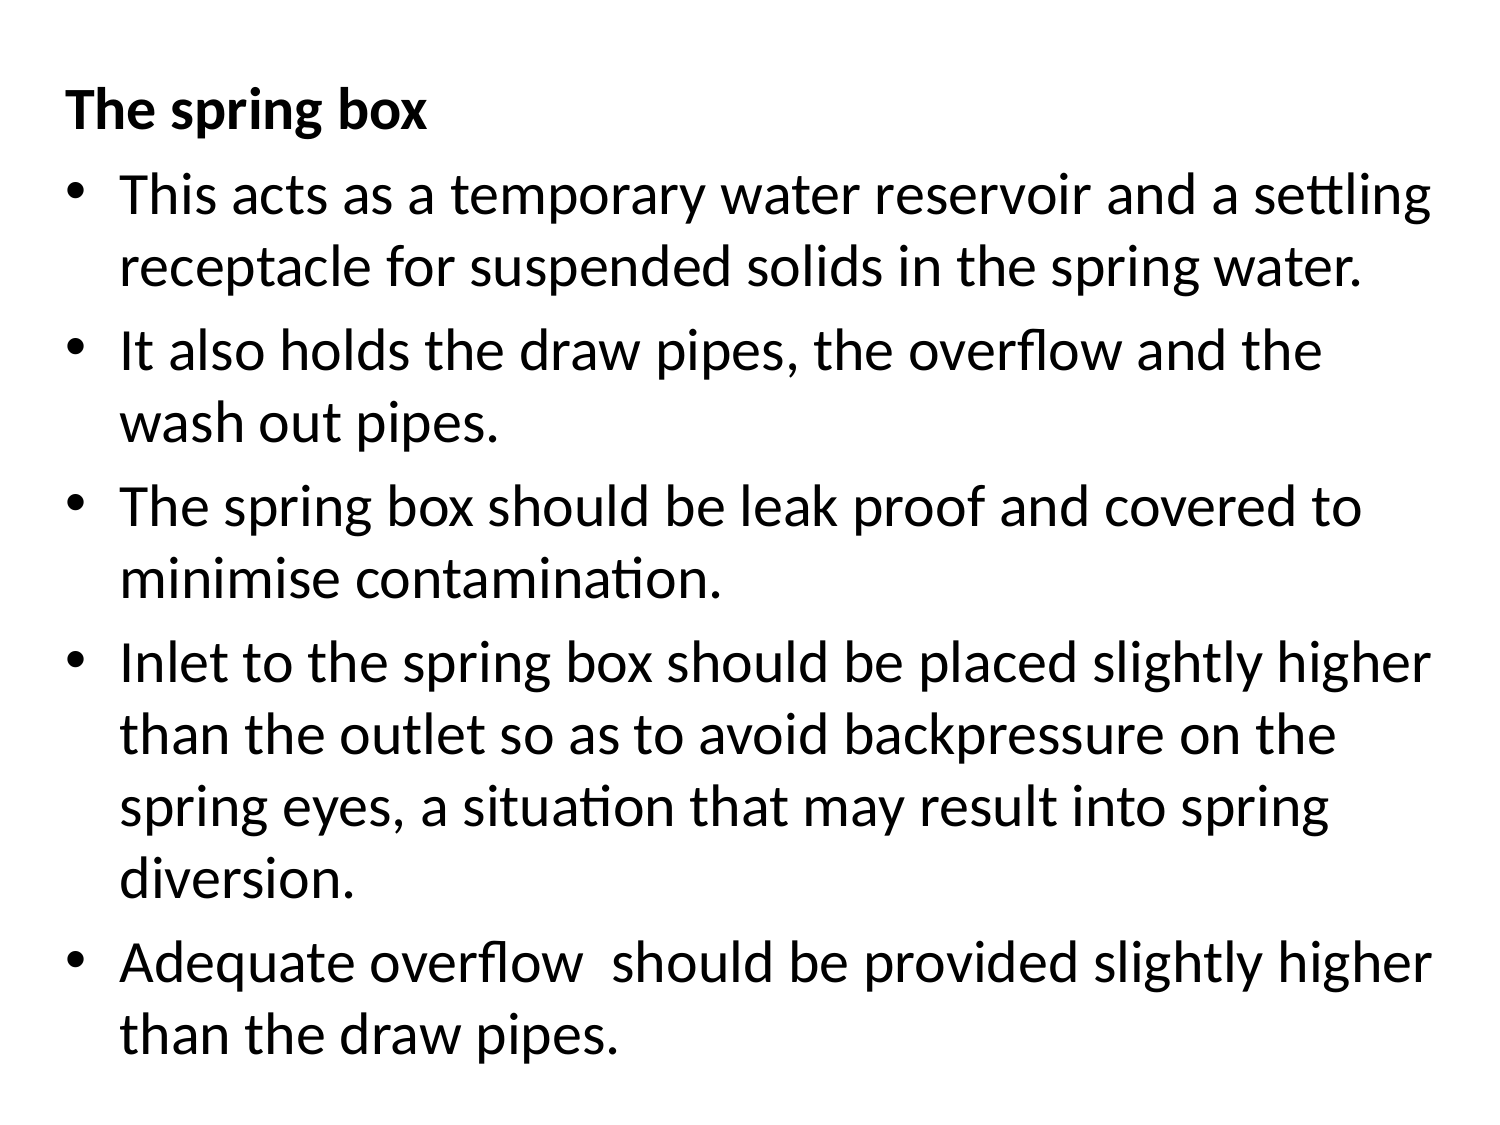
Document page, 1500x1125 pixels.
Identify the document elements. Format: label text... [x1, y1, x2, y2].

list The spring box This acts as a temporary water reservoir and a settling receptacle for suspended solids in the spring water. It also holds the draw pipes, the overflow and the wash out pipes. The spring box should be leak proof and covered to minimise contamination. Inlet to the spring box should be placed slightly higher than the outlet so as to avoid backpressure on the spring eyes, a situation that may result into spring diversion. Adequate overflow should be provided slightly higher than the draw pipes. [50, 62, 1463, 1100]
